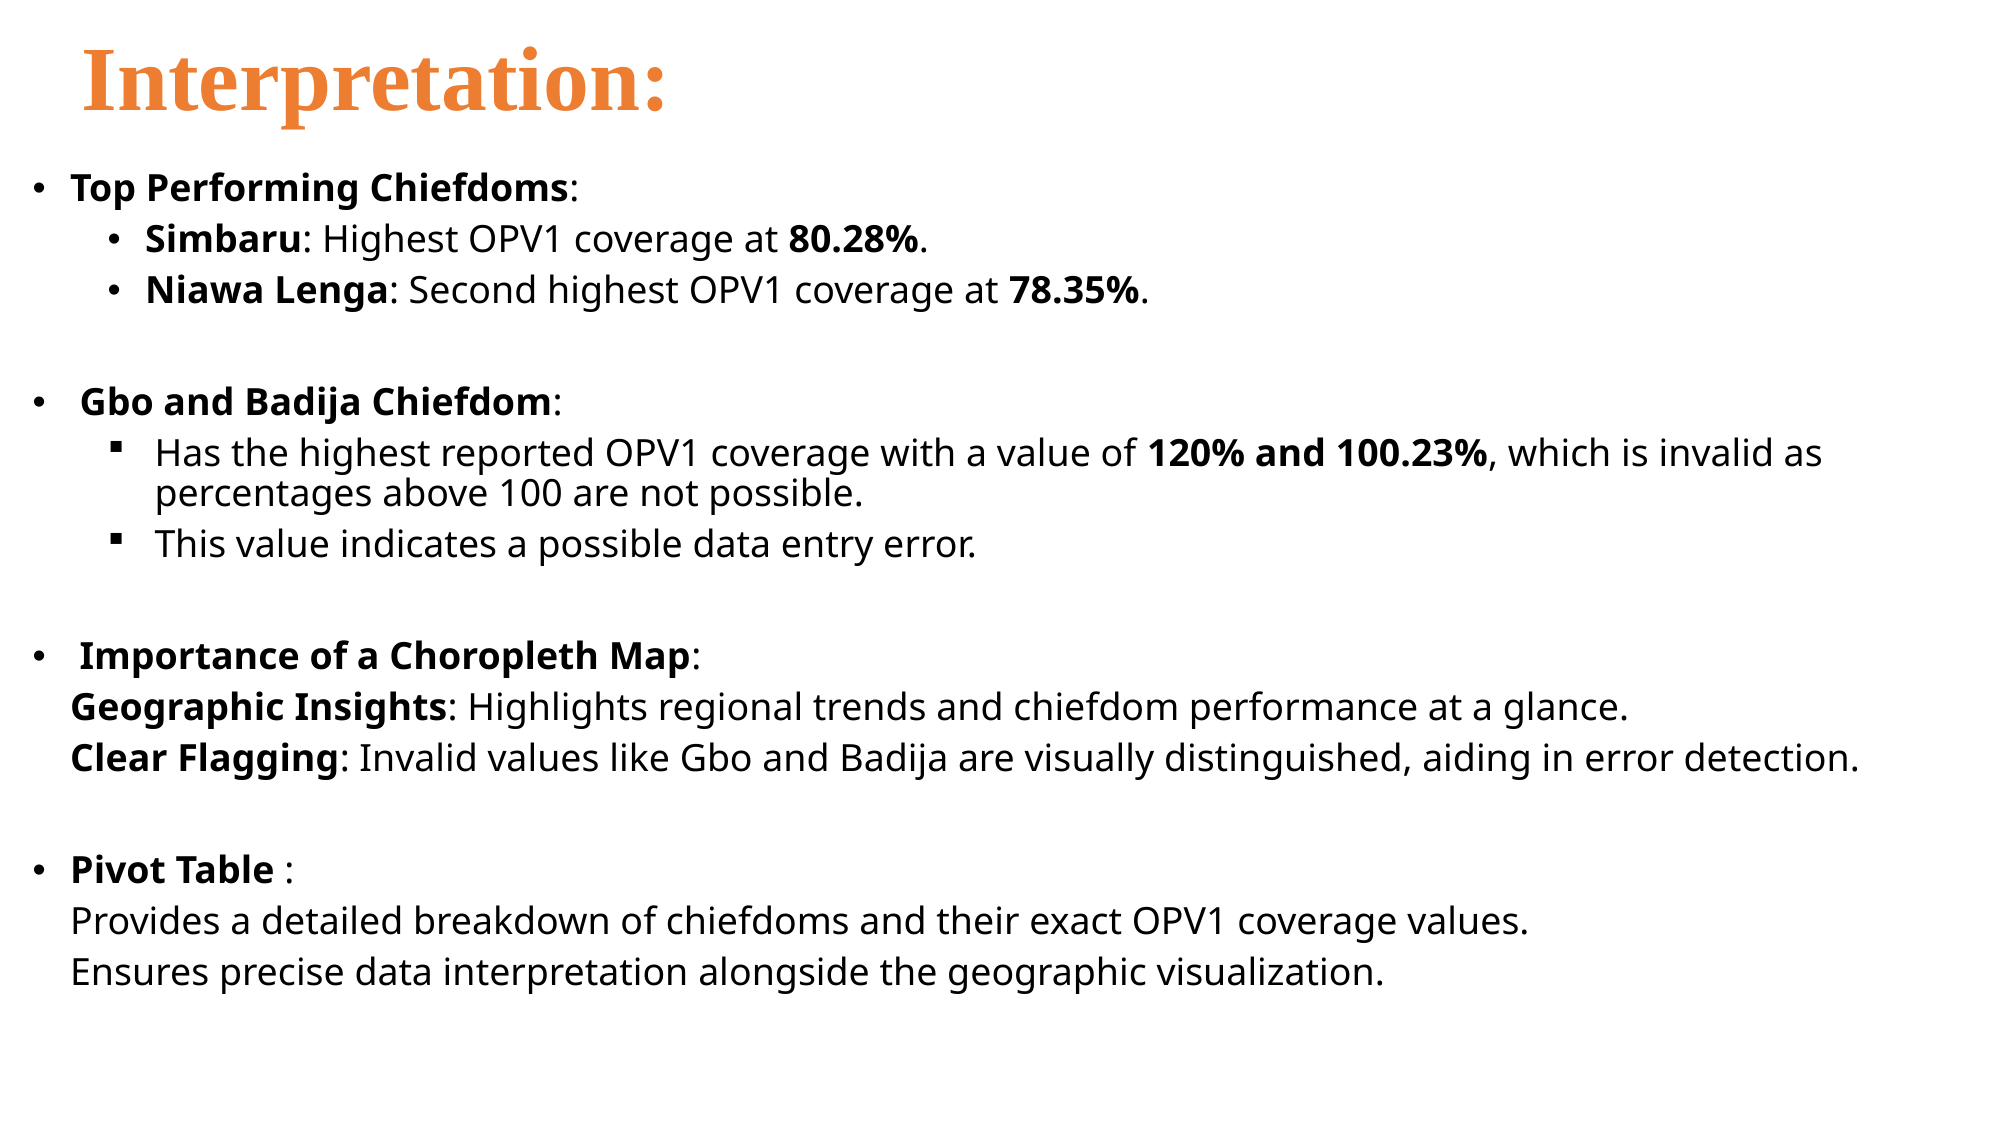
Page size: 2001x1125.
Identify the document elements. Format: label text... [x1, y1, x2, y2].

title Interpretation: [66, 23, 1669, 138]
list Top Performing Chiefdoms: Simbaru: Highest OPV1 coverage at 80.28%. Niawa Lenga: Second highest OPV1 coverage at 78.35%. Gbo and Badija Chiefdom: Has the highest reported OPV1 coverage with a value of 120% and 100.23%, which is invalid as percentages above 100 are not possible. This value indicates a possible data entry error. Importance of a Choropleth Map: Geographic Insights: Highlights regional trends and chiefdom performance at a glance. Clear Flagging: Invalid values like Gbo and Badija are visually distinguished, aiding in error detection. Pivot Table : Provides a detailed breakdown of chiefdoms and their exact OPV1 coverage values. Ensures precise data interpretation alongside the geographic visualization. [17, 161, 1915, 1125]
